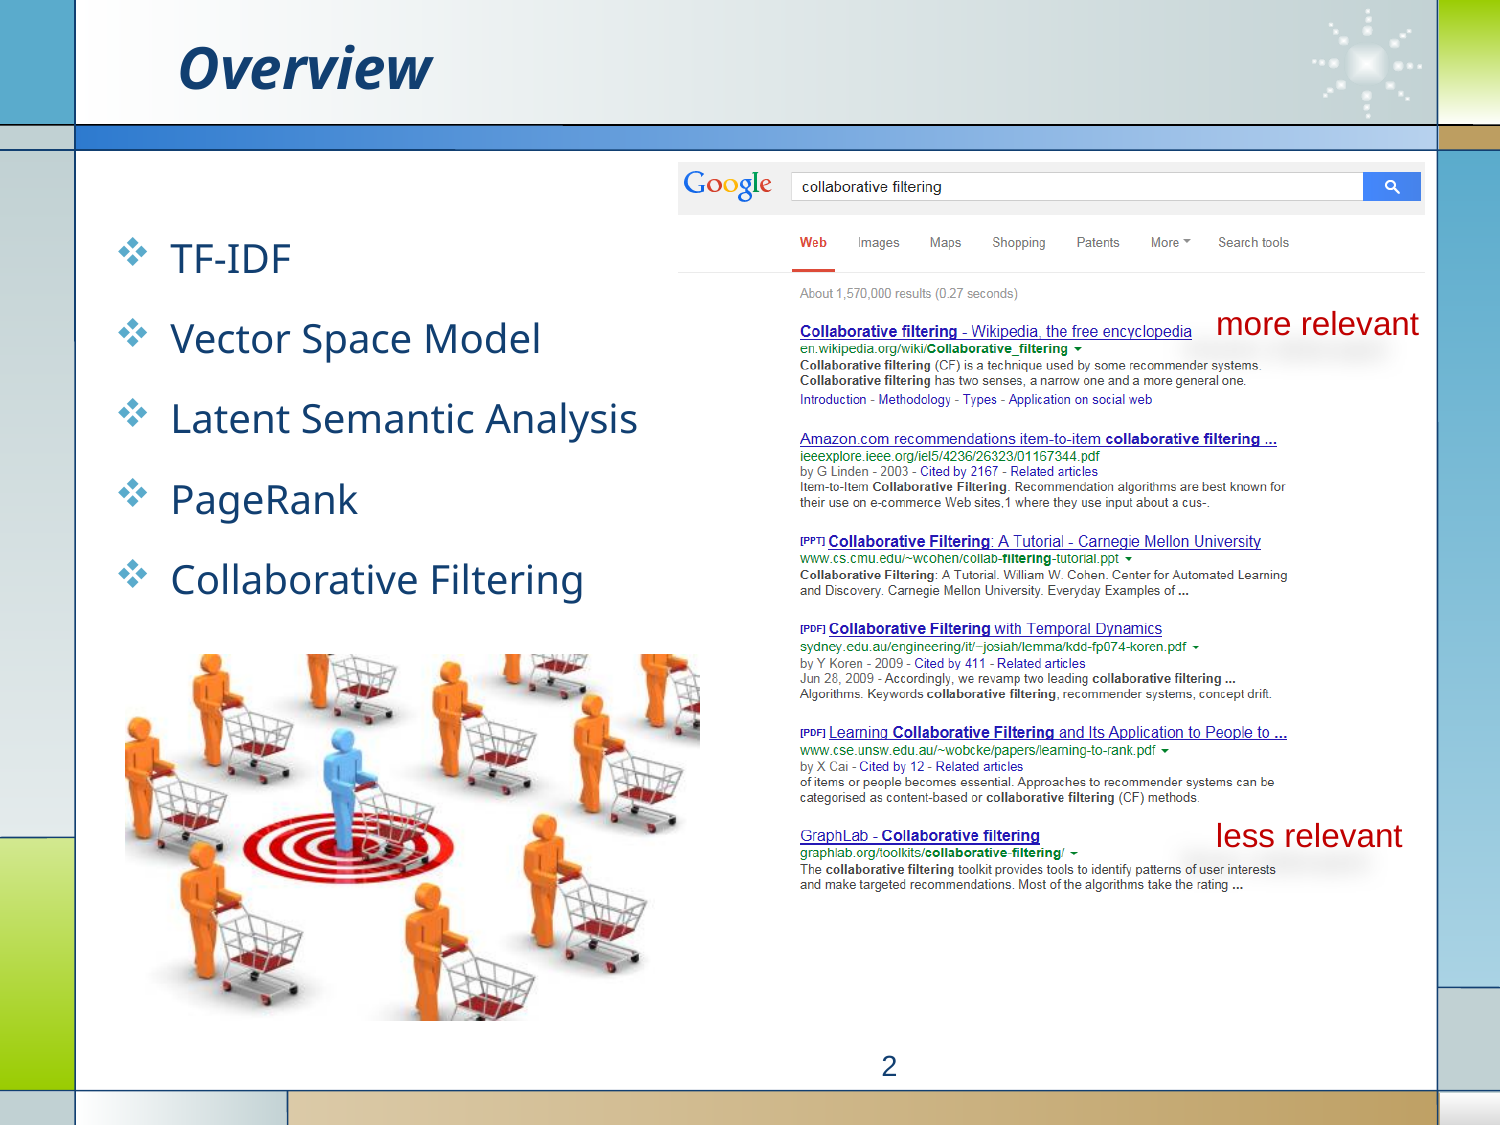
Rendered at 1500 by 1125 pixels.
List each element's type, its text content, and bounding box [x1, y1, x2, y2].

slide_number 2 [562, 1039, 913, 1081]
title Overview [162, 19, 1263, 113]
picture [124, 162, 1426, 1021]
list TF-IDF Vector Space Model Latent Semantic Analysis PageRank Collaborative Filtering [99, 201, 673, 613]
text_box more relevant [1430, 294, 1435, 350]
